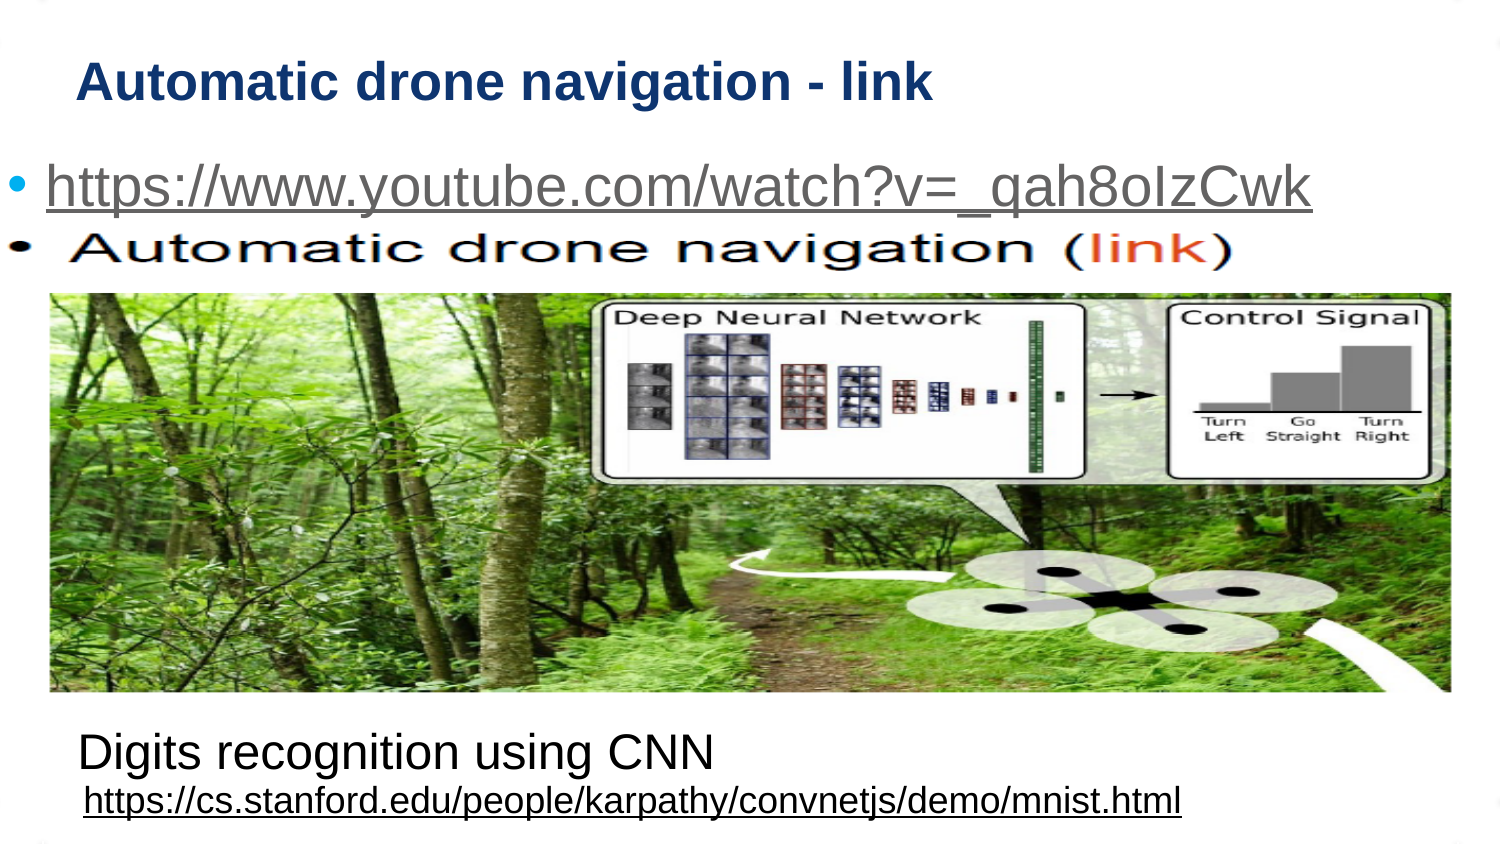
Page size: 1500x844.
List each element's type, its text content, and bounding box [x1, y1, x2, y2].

title Automatic drone navigation - link [74, 27, 1426, 136]
list https://www.youtube.com/watch?v=_qah8oIzCwk [0, 140, 1438, 223]
picture [0, 224, 1500, 704]
text_box Digits recognition using CNN [62, 712, 1450, 788]
text_box https://cs.stanford.edu/people/karpathy/convnetjs/demo/mnist.html [68, 788, 1208, 829]
